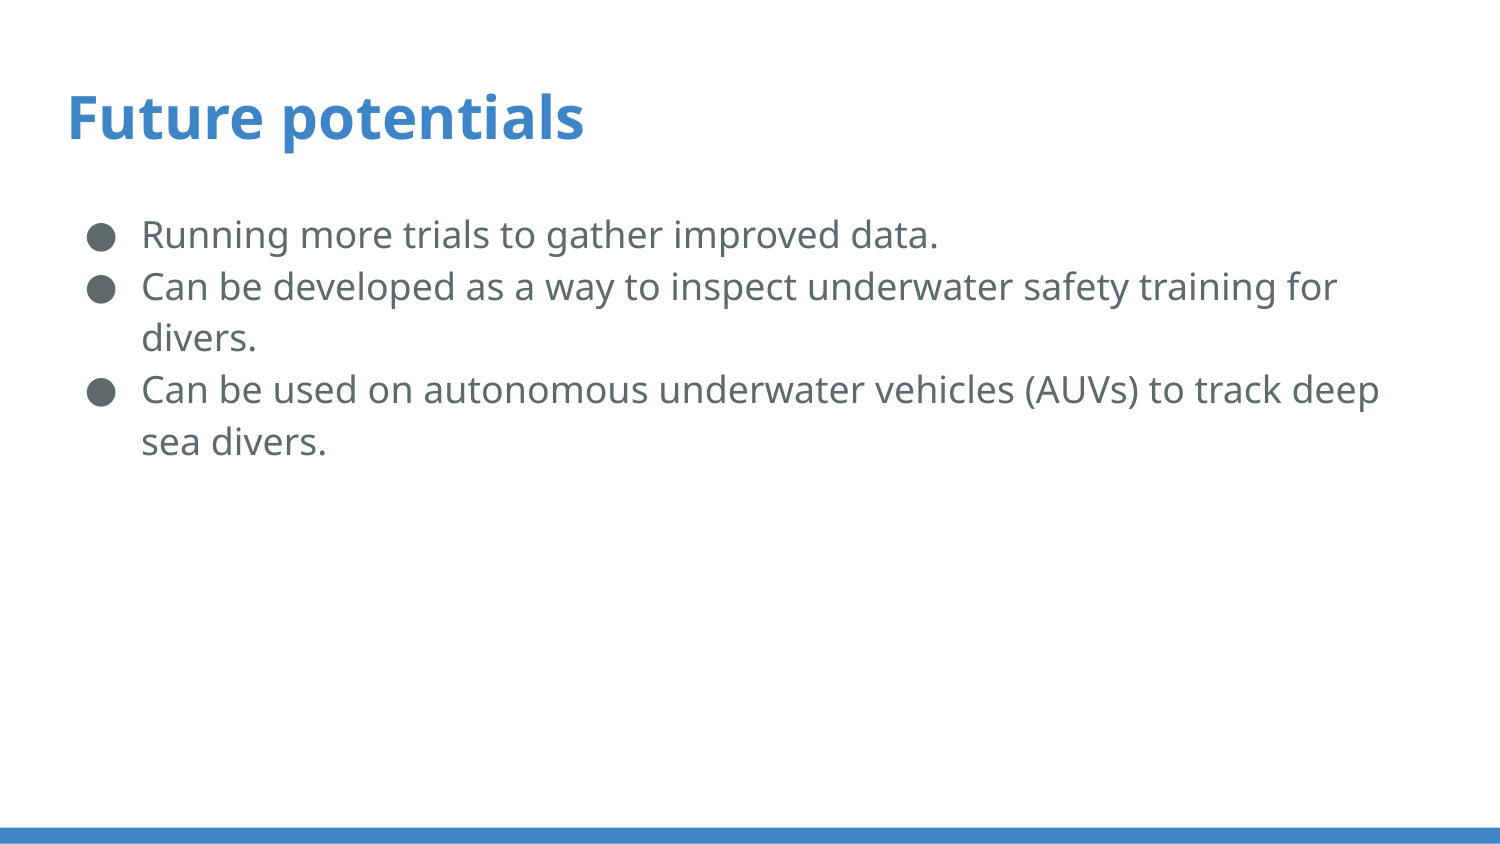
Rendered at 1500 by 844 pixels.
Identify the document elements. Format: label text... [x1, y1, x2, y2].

list Running more trials to gather improved data. Can be developed as a way to inspect underwater safety training for divers. Can be used on autonomous underwater vehicles (AUVs) to track deep sea divers. [51, 189, 1449, 750]
title Future potentials [51, 64, 1449, 167]
